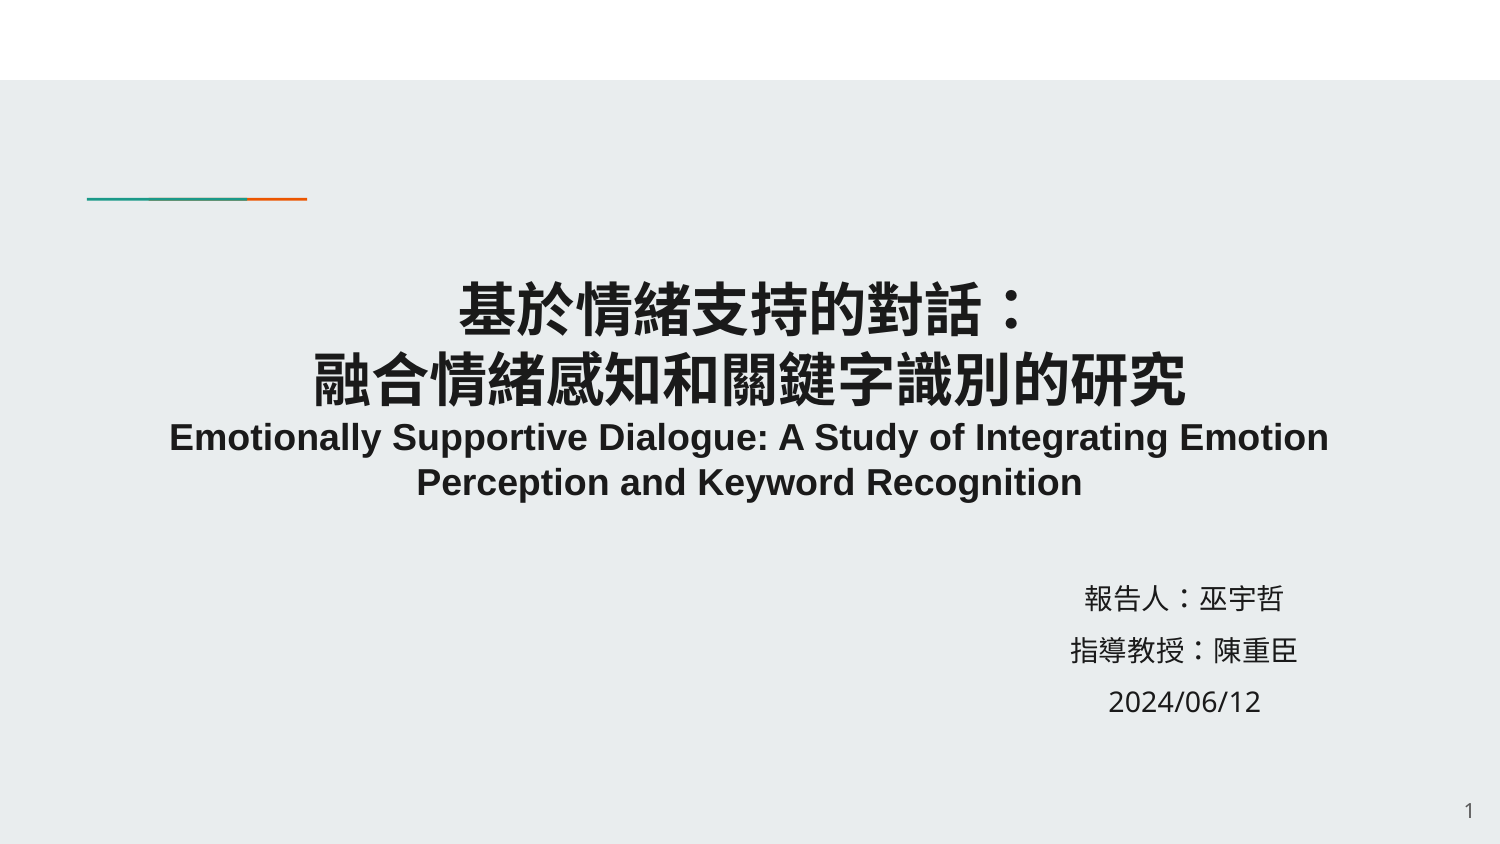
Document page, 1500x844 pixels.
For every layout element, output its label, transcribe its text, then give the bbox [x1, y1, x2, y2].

subtitle 報告人：巫宇哲 指導教授：陳重臣 2024/06/12 [1050, 548, 1321, 735]
slide_number 1 [1400, 779, 1491, 844]
title 基於情緒支持的對話： 融合情緒感知和關鍵字識別的研究 Emotionally Supportive Dialogue: A Study of Integrating Emotion Perception and Keyword Recognition [119, 258, 1381, 532]
